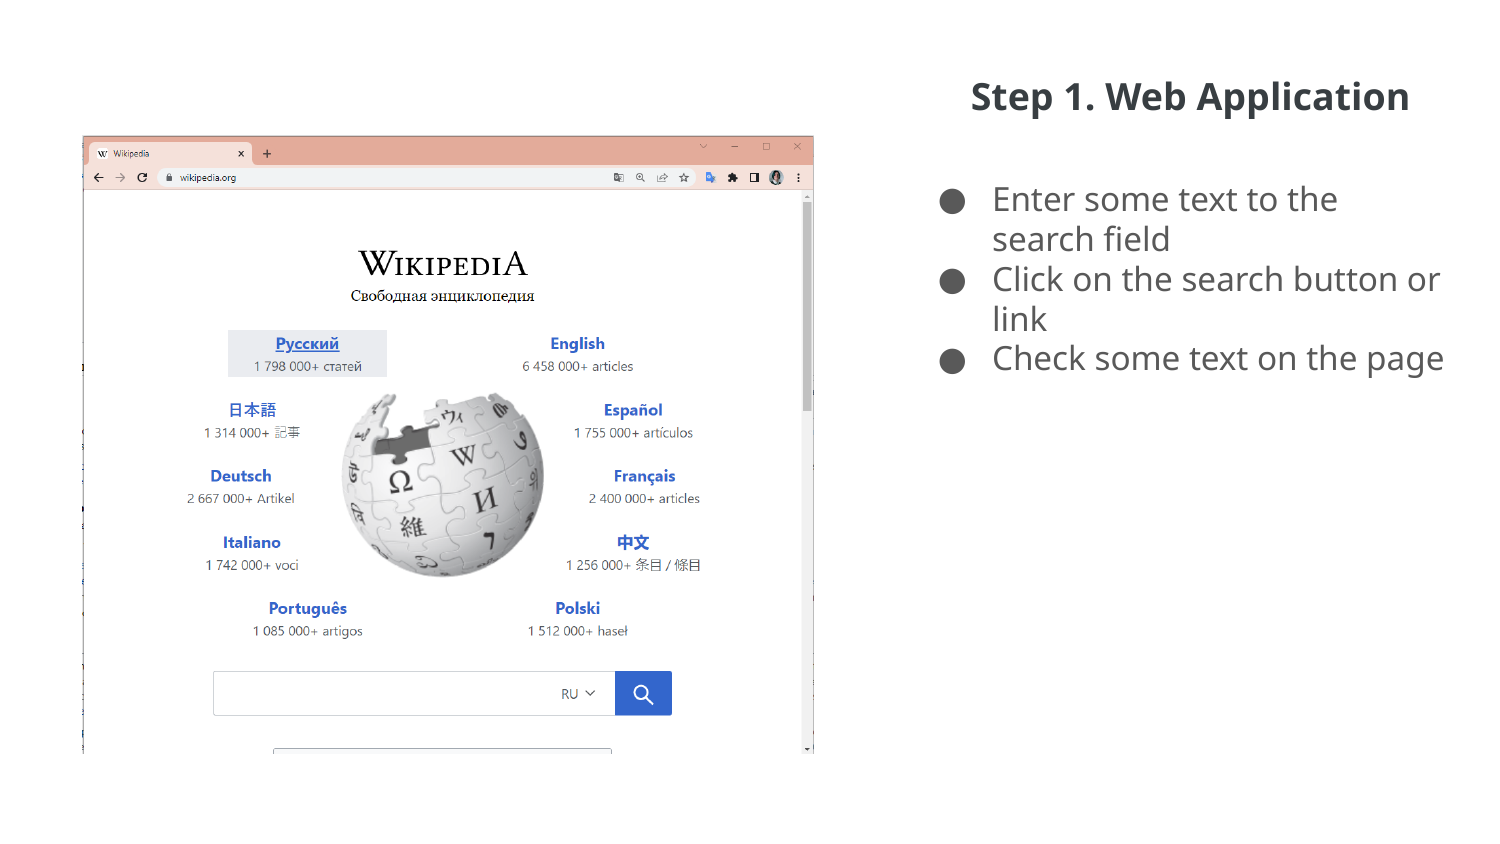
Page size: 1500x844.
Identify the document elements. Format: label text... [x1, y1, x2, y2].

text_box Step 1. Web Application [912, 57, 1426, 136]
picture [82, 135, 814, 755]
text_box Enter some text to the search field Click on the search button or link Check some text on the page [902, 162, 1462, 430]
